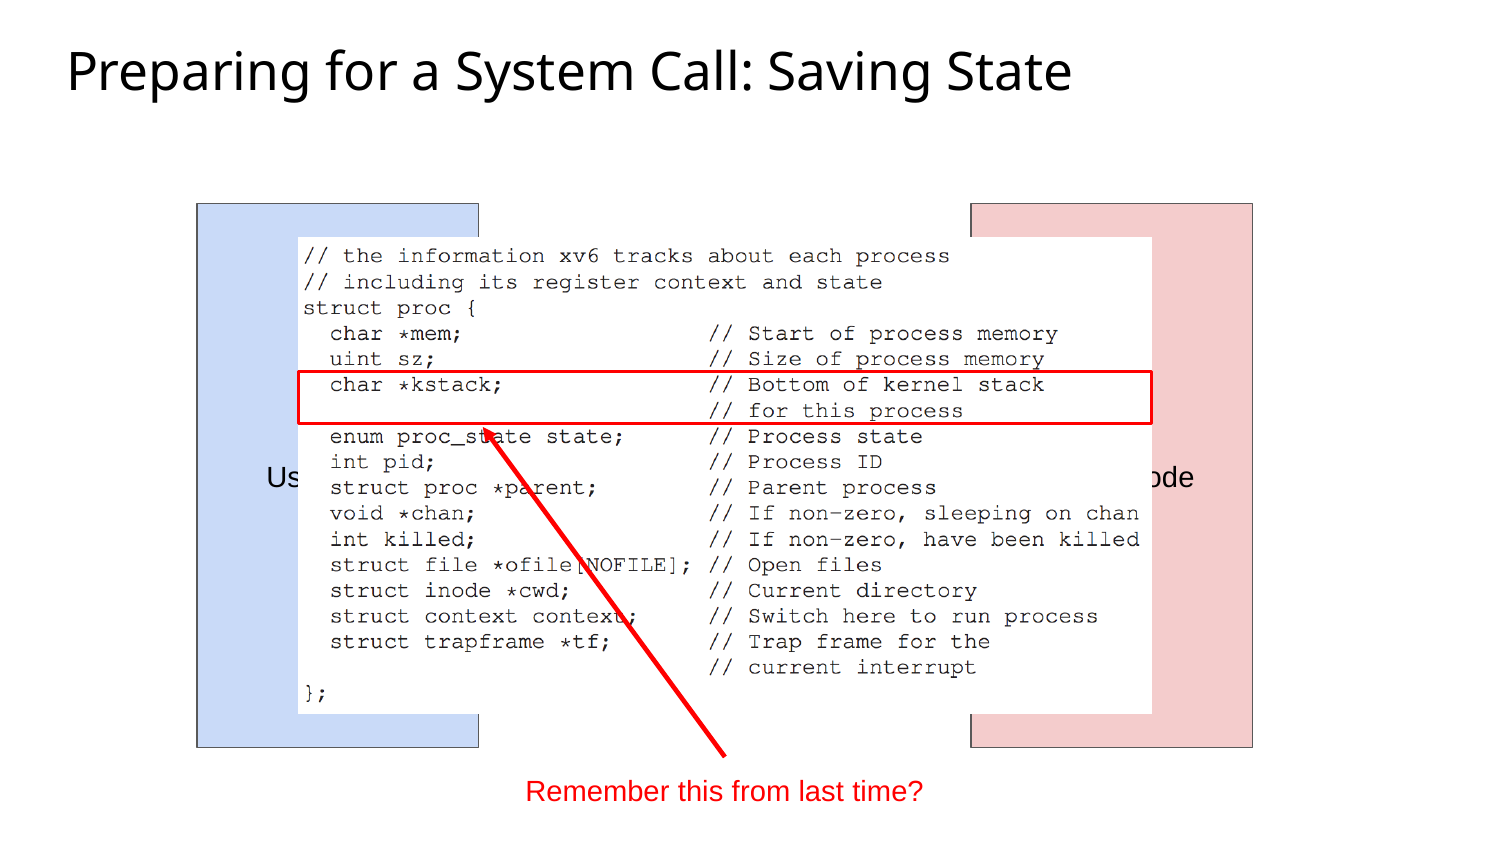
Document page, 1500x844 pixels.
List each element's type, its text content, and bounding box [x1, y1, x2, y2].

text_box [482, 426, 726, 758]
text_box Kernel Mode [970, 203, 1253, 748]
picture [297, 237, 1152, 714]
text_box Remember this from last time? [510, 756, 940, 821]
title Preparing for a System Call: Saving State [51, 22, 1449, 116]
text_box User Mode [197, 203, 479, 748]
